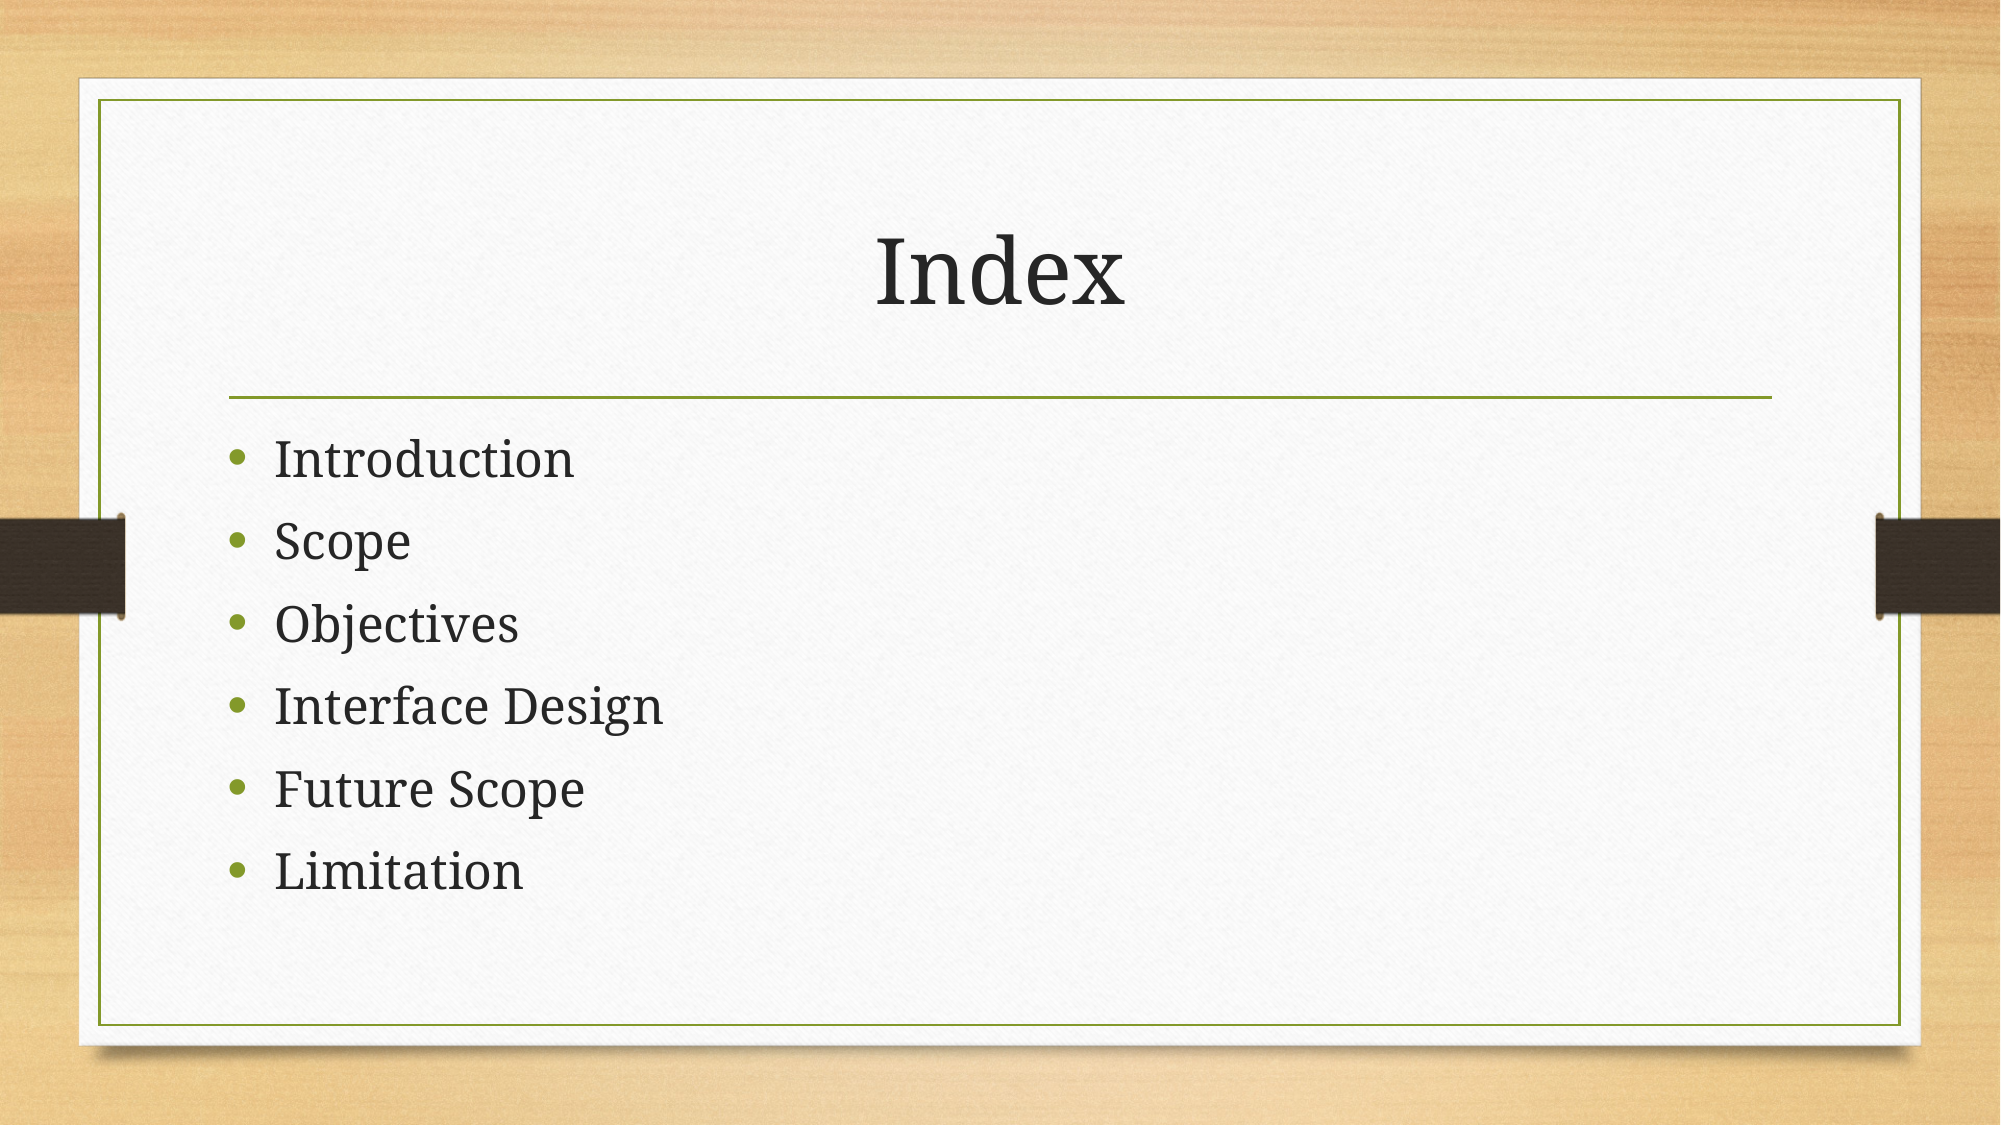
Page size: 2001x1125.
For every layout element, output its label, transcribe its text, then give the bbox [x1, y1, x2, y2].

picture [0, 0, 2001, 1125]
list Introduction Scope Objectives Interface Design Future Scope Limitation [212, 419, 1788, 964]
title Index [212, 161, 1788, 375]
